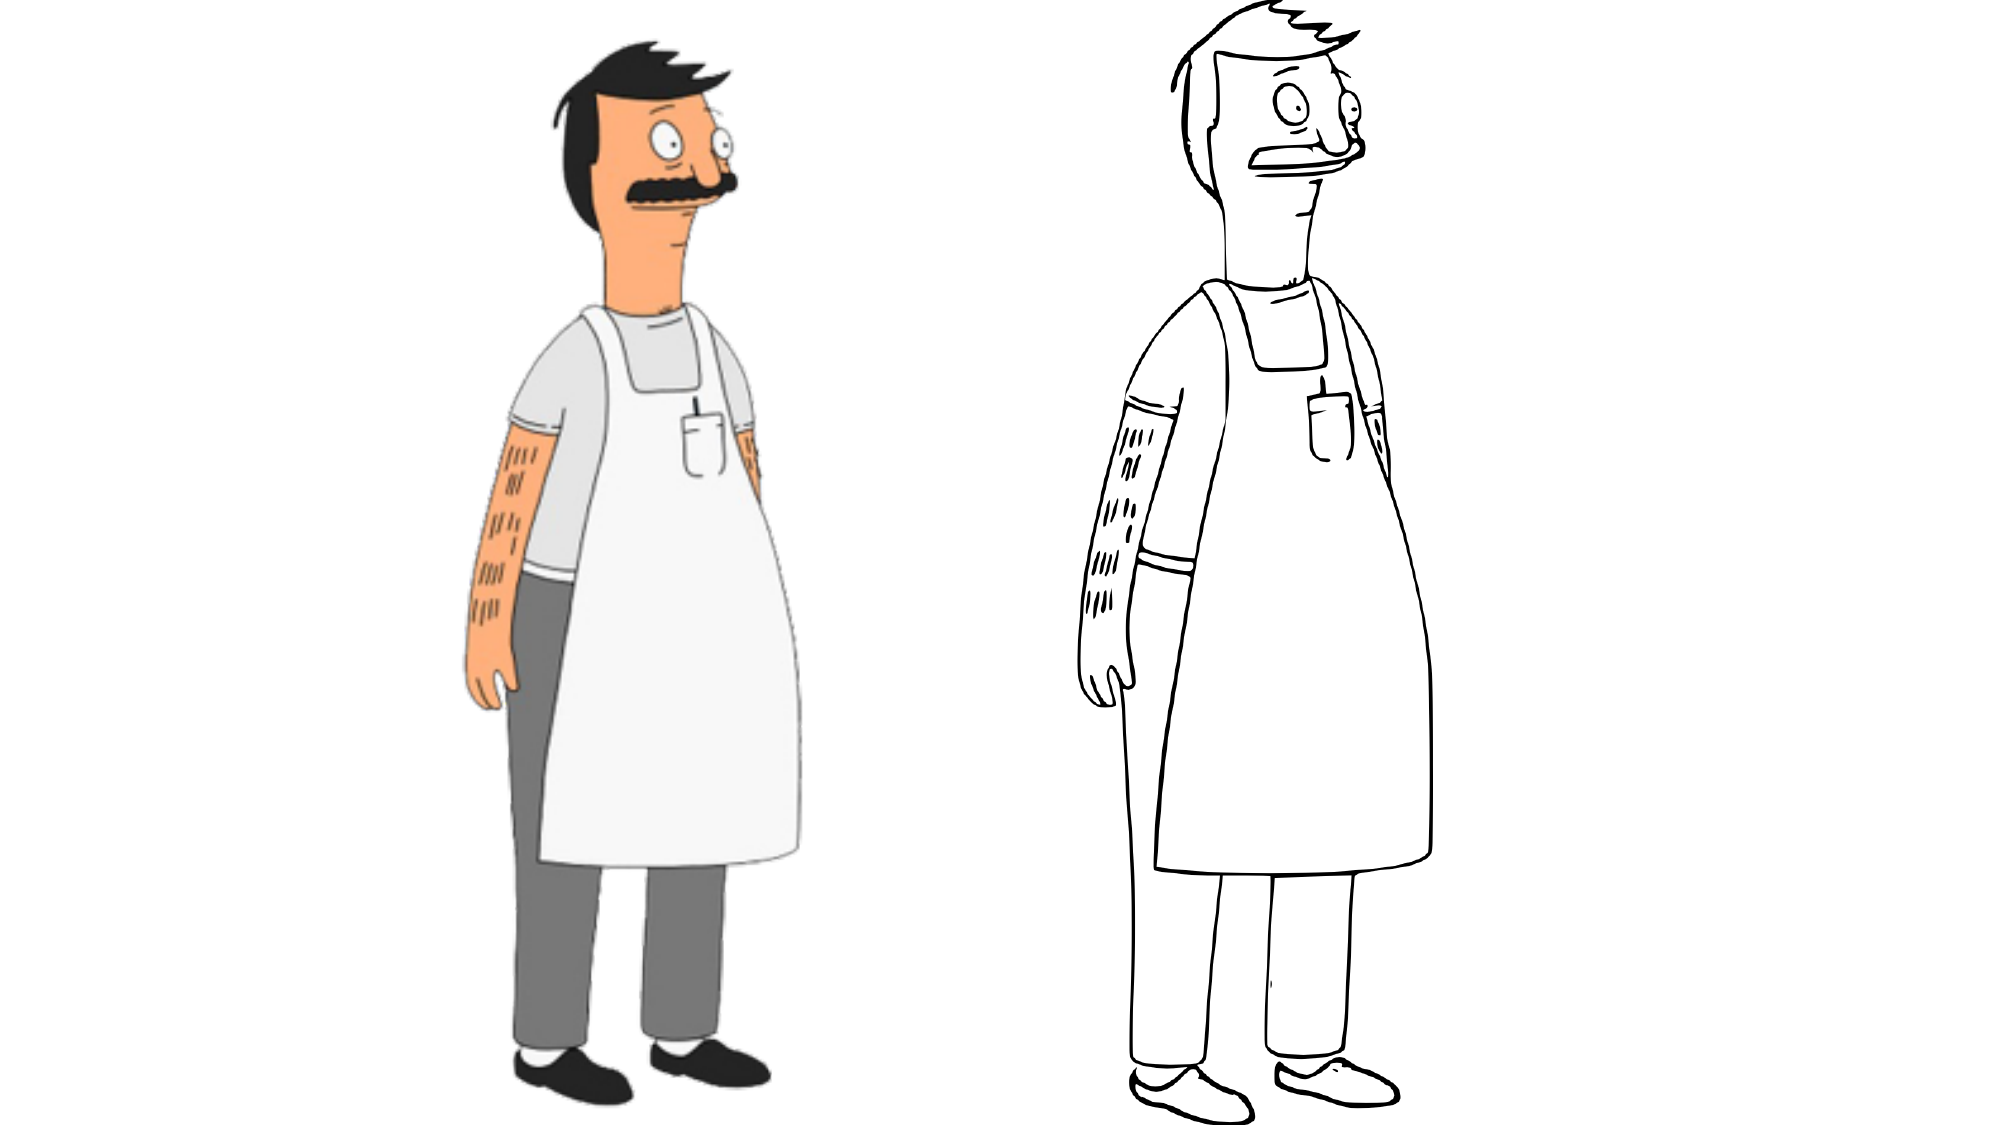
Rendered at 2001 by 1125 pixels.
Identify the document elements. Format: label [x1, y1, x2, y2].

picture [352, 0, 939, 1125]
picture [1012, 0, 1503, 1125]
